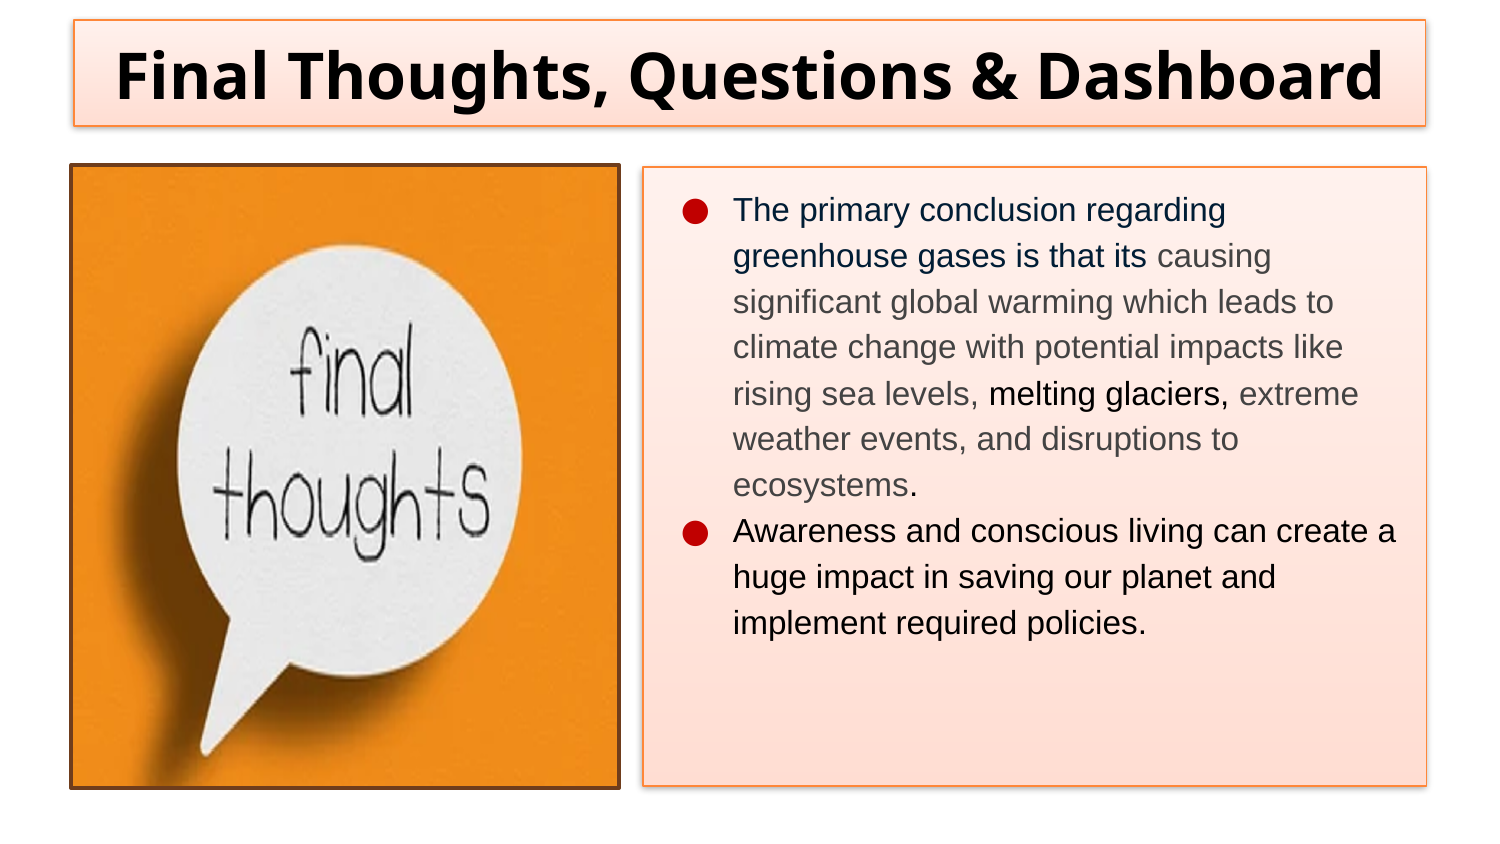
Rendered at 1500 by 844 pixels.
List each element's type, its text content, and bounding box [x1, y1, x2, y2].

picture [73, 166, 617, 787]
title Final Thoughts, Questions & Dashboard [73, 19, 1426, 127]
list The primary conclusion regarding greenhouse gases is that its causing significant global warming which leads to climate change with potential impacts like rising sea levels, melting glaciers, extreme weather events, and disruptions to ecosystems. Awareness and conscious living can create a huge impact in saving our planet and implement required policies. [642, 166, 1427, 787]
